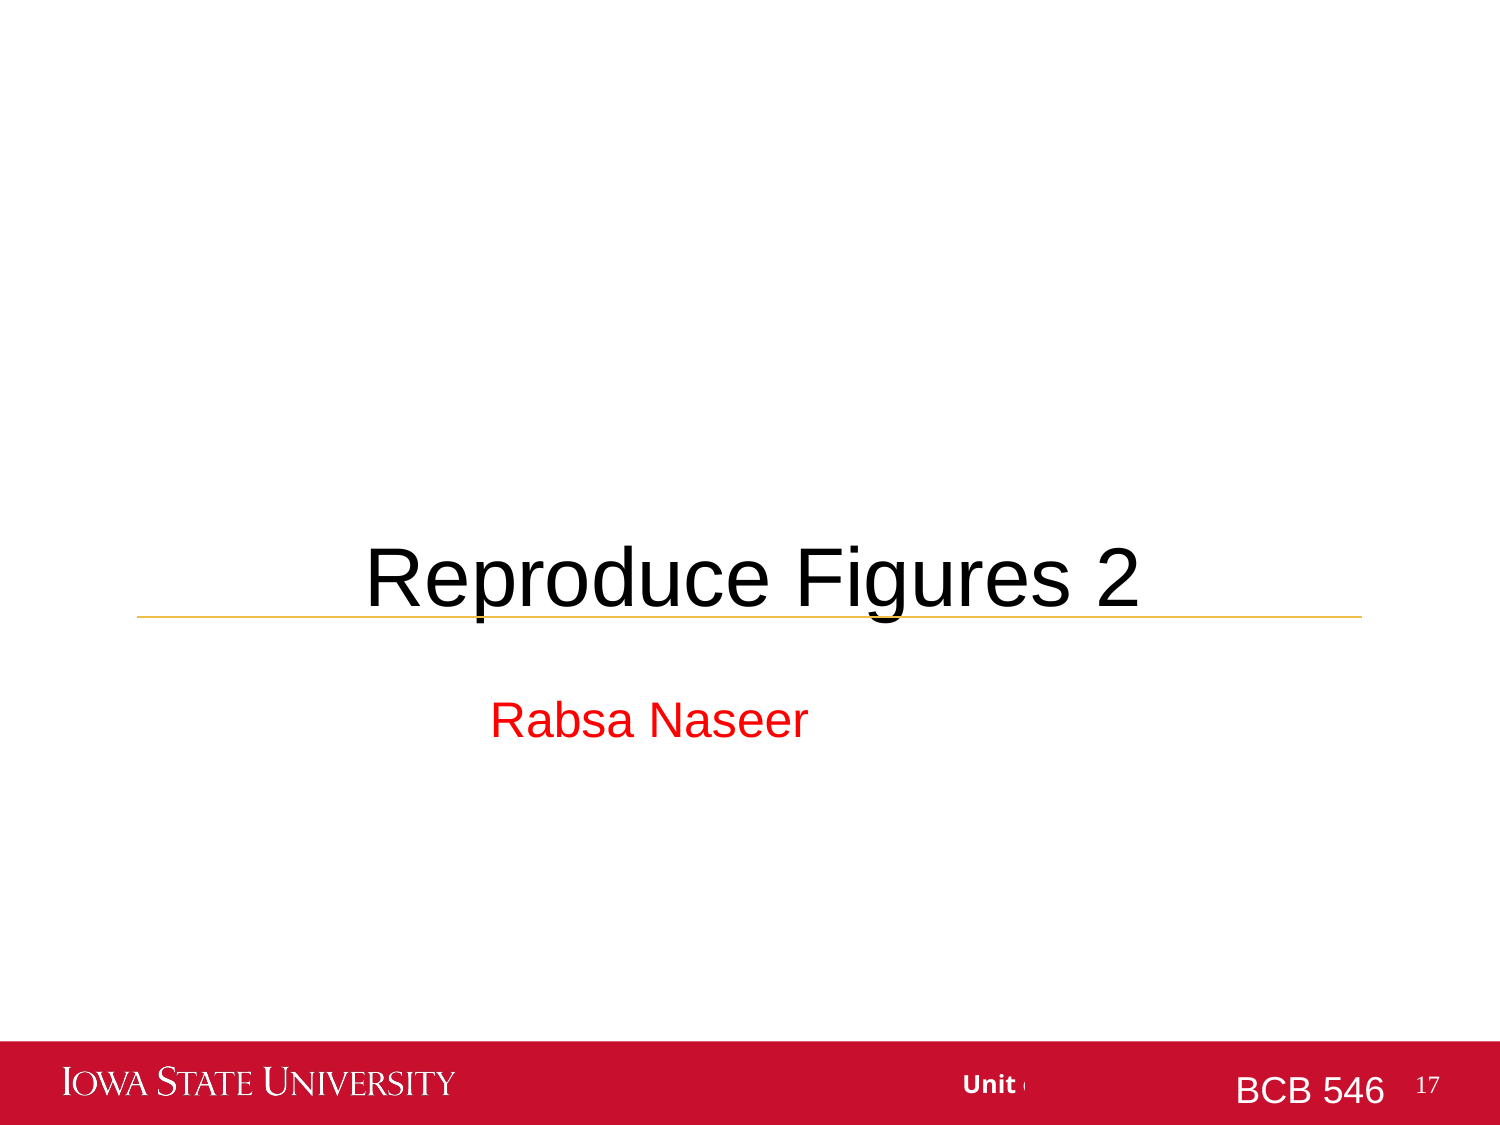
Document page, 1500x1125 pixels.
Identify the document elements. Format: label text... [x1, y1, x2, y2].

text_box Rabsa Naseer [474, 649, 1225, 755]
text_box BCB 546 [1024, 1058, 1400, 1119]
text_box Reproduce Figures 2 [349, 624, 1263, 631]
text_box Reproduce Figures 2 [349, 465, 1263, 615]
picture [62, 1066, 456, 1100]
